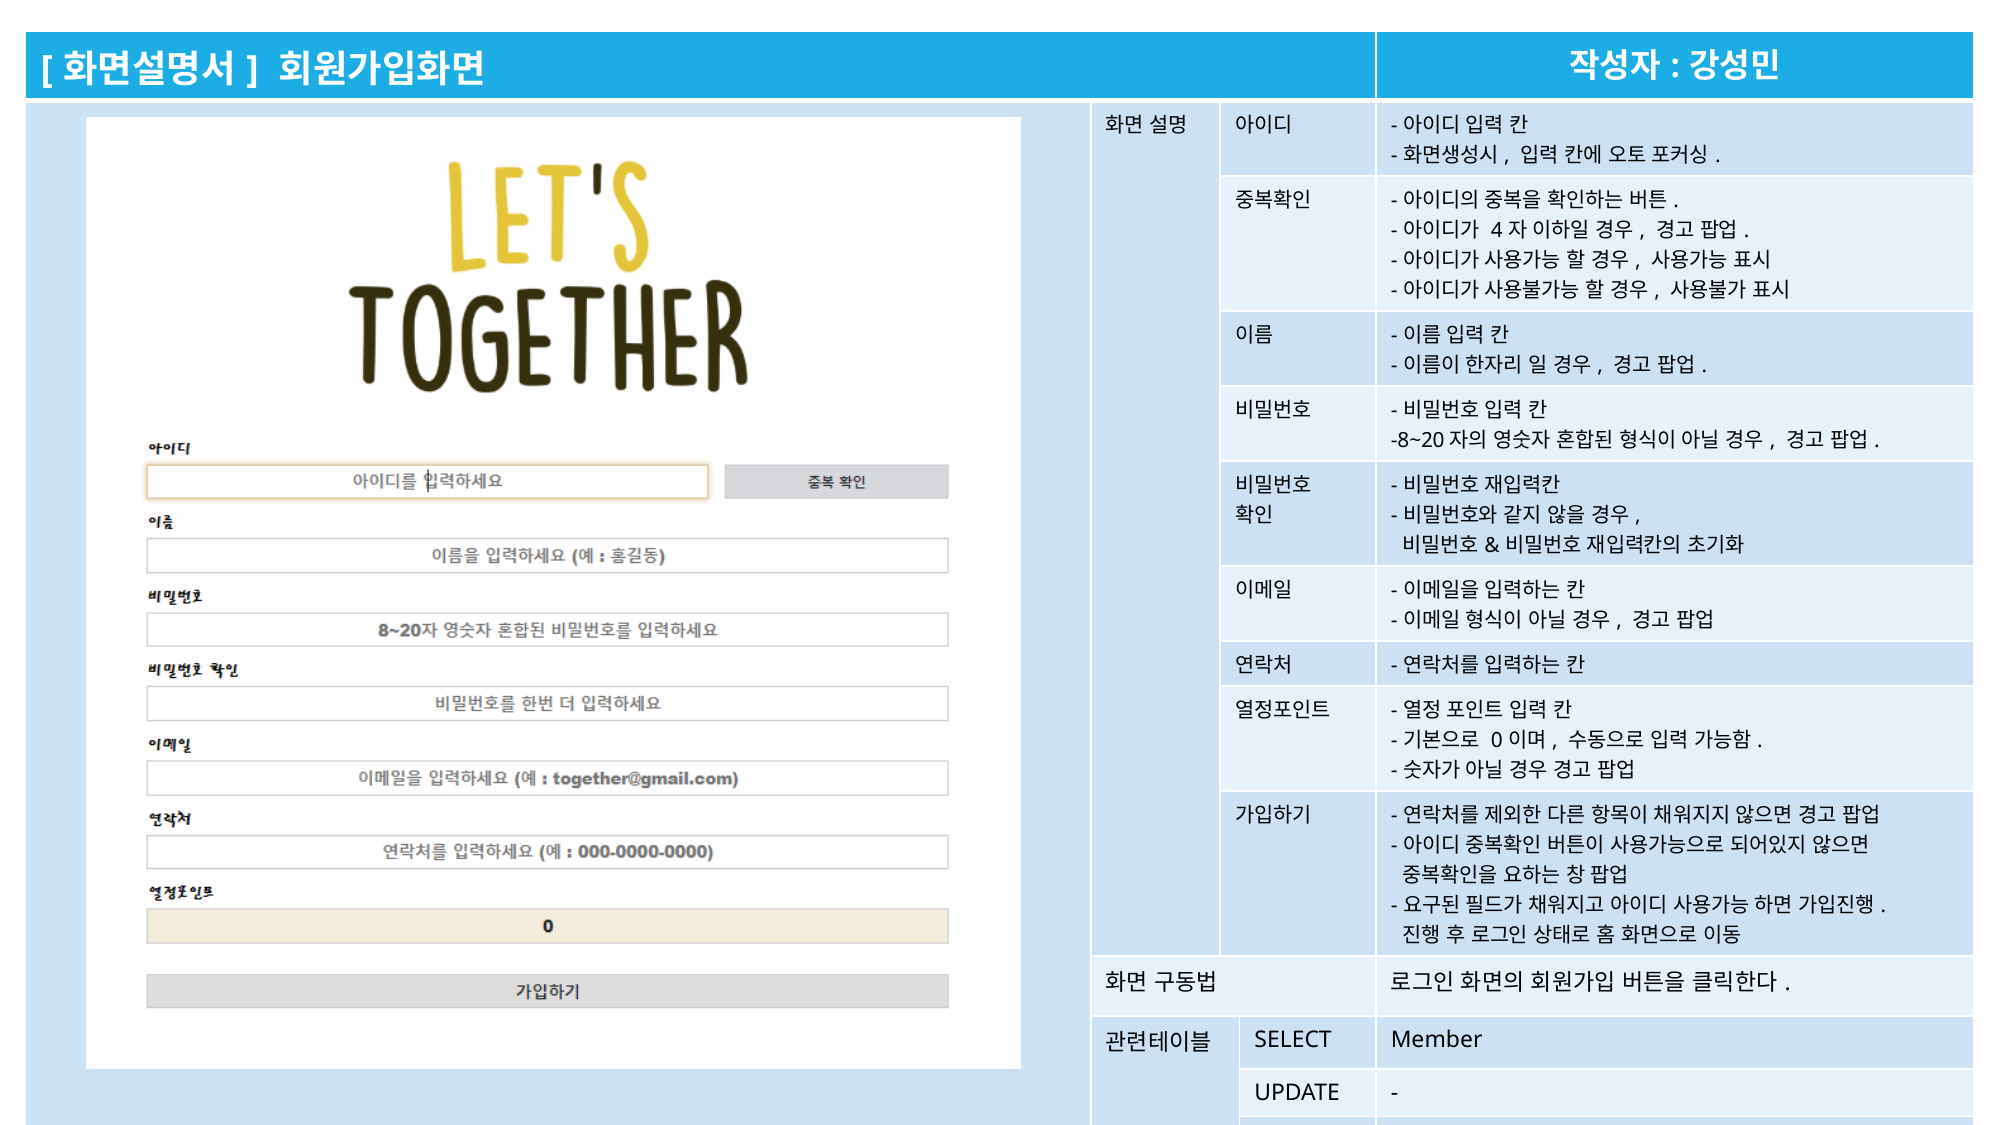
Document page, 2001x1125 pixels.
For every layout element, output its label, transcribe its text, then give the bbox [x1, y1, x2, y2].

table_cell [26, 103, 1090, 1125]
table_cell 비밀번호 [1221, 387, 1375, 460]
table_cell Member [1377, 1117, 1973, 1125]
table_cell -이름 입력 칸 -이름이 한자리 일 경우, 경고 팝업. [1377, 312, 1973, 385]
table_cell -연락처를 입력하는 칸 [1377, 642, 1973, 685]
table_header [화면설명서] 회원가입화면 [26, 32, 1375, 98]
table_cell UPDATE [1240, 1070, 1375, 1116]
table_cell 중복확인 [1221, 177, 1375, 310]
table_cell -이메일을 입력하는 칸 -이메일 형식이 아닐 경우, 경고 팝업 [1377, 567, 1973, 640]
table_cell 가입하기 [1221, 792, 1375, 955]
table_cell - [1377, 1070, 1973, 1116]
table_cell -열정 포인트 입력 칸 -기본으로 0이며, 수동으로 입력 가능함. -숫자가 아닐 경우 경고 팝업 [1377, 687, 1973, 790]
table_cell 관련테이블 [1092, 1017, 1239, 1125]
table_cell 화면 구동법 [1092, 957, 1375, 1015]
table_cell Member [1377, 1017, 1973, 1068]
table_header 작성자:강성민 [1377, 32, 1973, 98]
table_cell 연락처 [1221, 642, 1375, 685]
table_cell 로그인 화면의 회원가입 버튼을 클릭한다. [1377, 957, 1973, 1015]
table_cell -연락처를 제외한 다른 항목이 채워지지 않으면 경고 팝업 -아이디 중복확인 버튼이 사용가능으로 되어있지 않으면 중복확인을 요하는 창 팝업 -요구된 필드가 채워지고 아이디 사용가능 하면 가입진행. 진행 후 로그인 상태로 홈 화면으로 이동 [1377, 792, 1973, 955]
table_cell -아이디의 중복을 확인하는 버튼. -아이디가 4자 이하일 경우, 경고 팝업. -아이디가 사용가능 할 경우, 사용가능 표시 -아이디가 사용불가능 할 경우, 사용불가 표시 [1377, 177, 1973, 310]
table_cell -아이디 입력 칸 -화면생성시, 입력 칸에 오토 포커싱. [1377, 103, 1973, 175]
picture [90, 120, 1017, 1066]
table_cell 화면 설명 [1092, 103, 1219, 955]
table_cell 이메일 [1221, 567, 1375, 640]
table_cell 이름 [1221, 312, 1375, 385]
table_cell 비밀번호 확인 [1221, 462, 1375, 565]
table_cell SELECT [1240, 1017, 1375, 1068]
table_cell 아이디 [1221, 103, 1375, 175]
table_cell -비밀번호 재입력칸 -비밀번호와 같지 않을 경우, 비밀번호&비밀번호 재입력칸의 초기화 [1377, 462, 1973, 565]
table_cell -비밀번호 입력 칸 -8~20자의 영숫자 혼합된 형식이 아닐 경우, 경고 팝업. [1377, 387, 1973, 460]
table_cell 열정포인트 [1221, 687, 1375, 790]
table_cell INSERT [1240, 1117, 1375, 1125]
